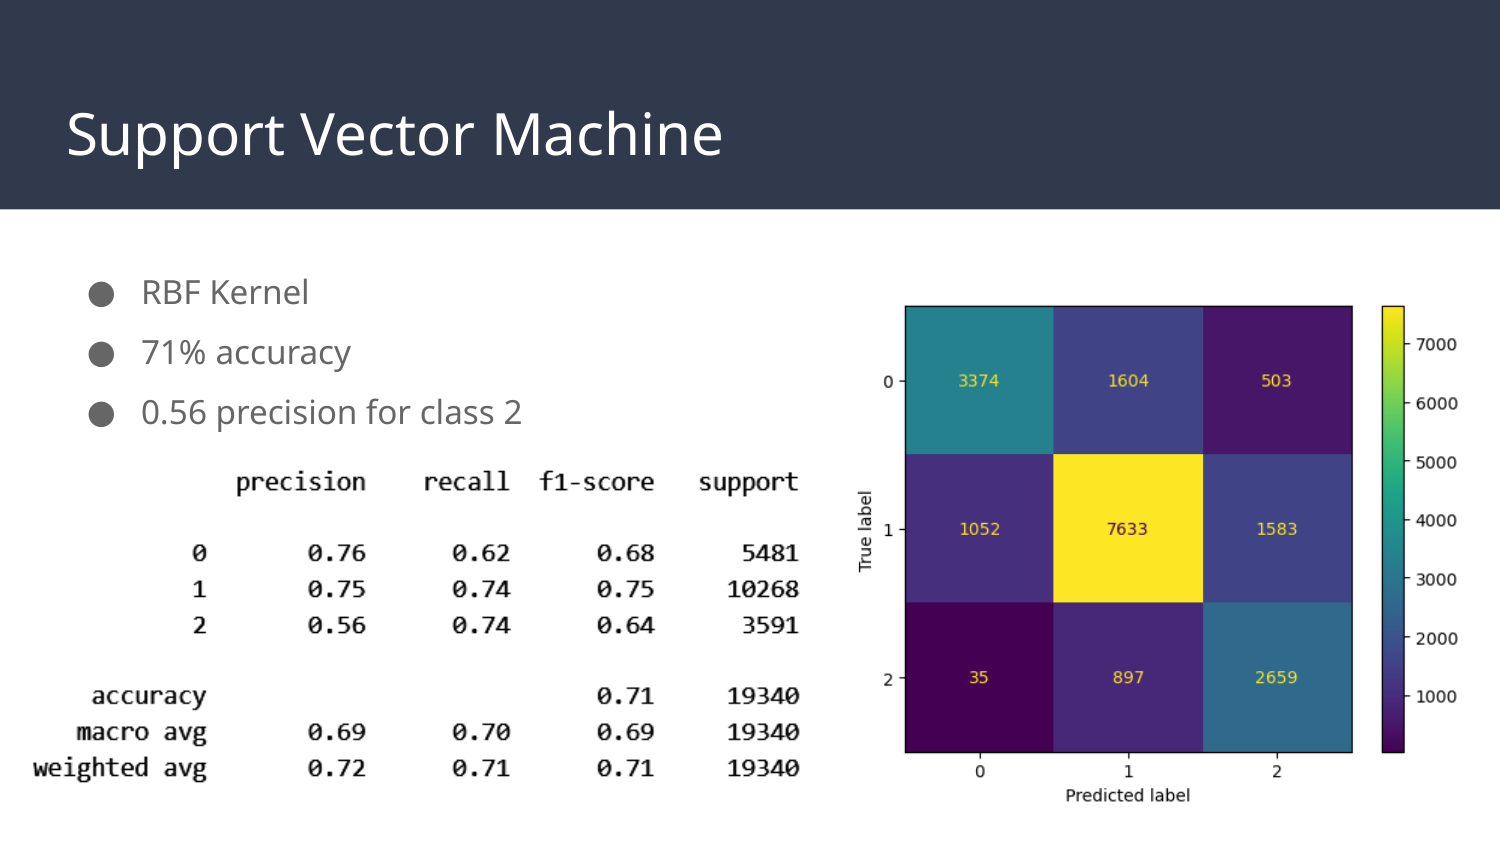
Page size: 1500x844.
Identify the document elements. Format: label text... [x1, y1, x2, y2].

picture [847, 295, 1470, 817]
title Support Vector Machine [51, 82, 1449, 185]
text_box RBF Kernel 71% accuracy 0.56 precision for class 2 [51, 236, 1449, 389]
picture [20, 456, 820, 796]
